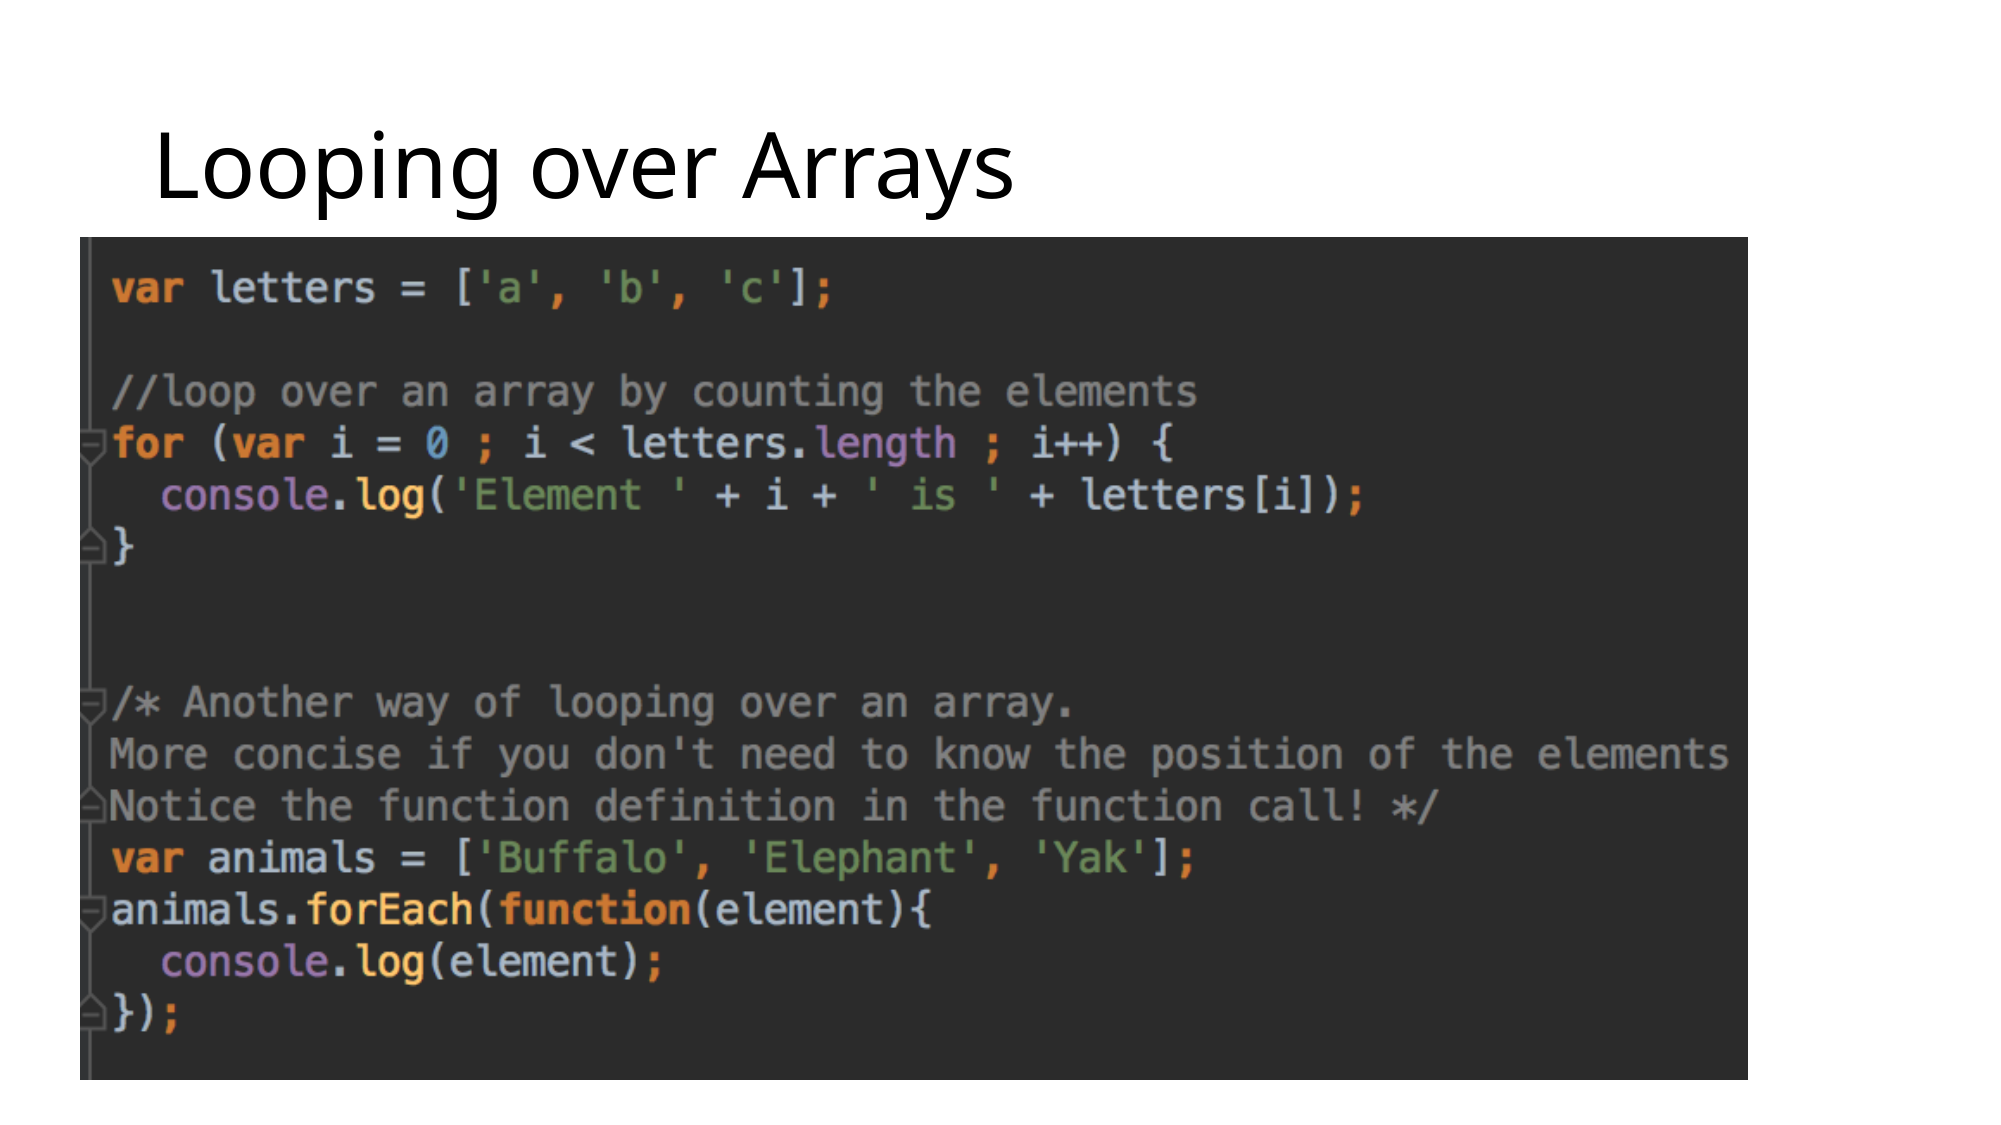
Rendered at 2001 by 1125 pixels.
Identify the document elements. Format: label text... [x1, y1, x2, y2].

title Looping over Arrays [137, 59, 1863, 278]
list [80, 237, 1748, 1080]
